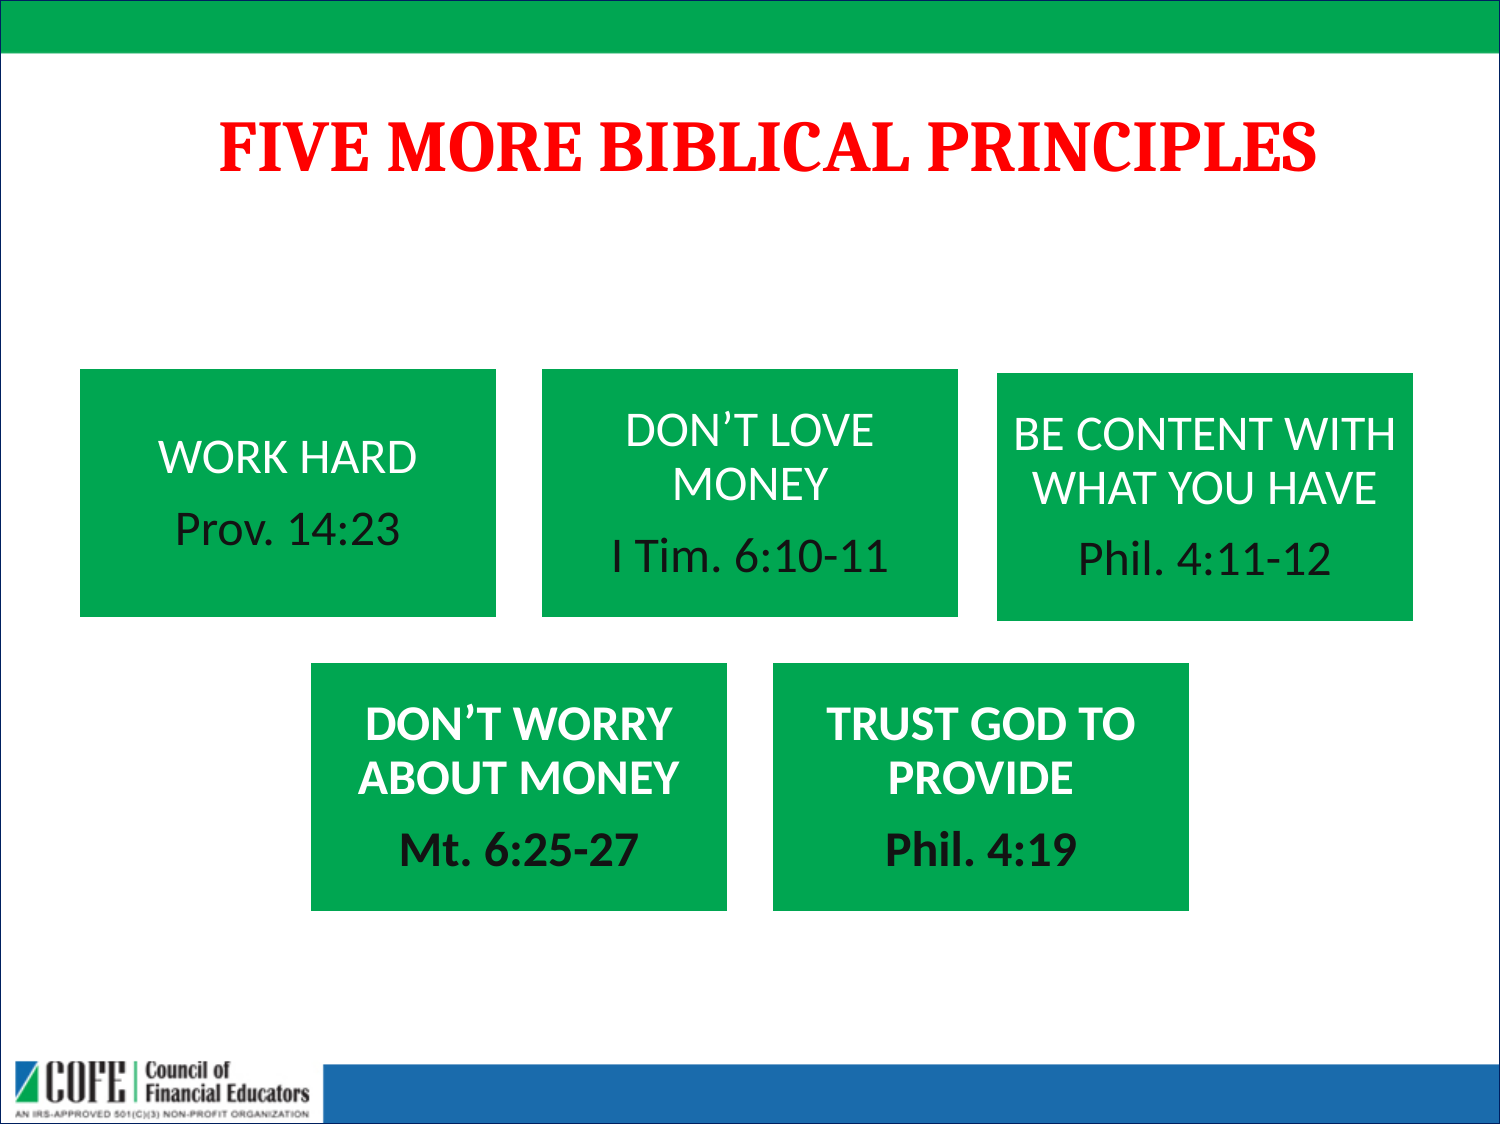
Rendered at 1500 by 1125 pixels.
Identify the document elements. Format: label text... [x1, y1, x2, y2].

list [77, 337, 1423, 943]
picture [1, 1, 1499, 1123]
title FIVE MORE BIBLICAL PRINCIPLES DEALING WITH MONEY [170, 57, 1366, 316]
